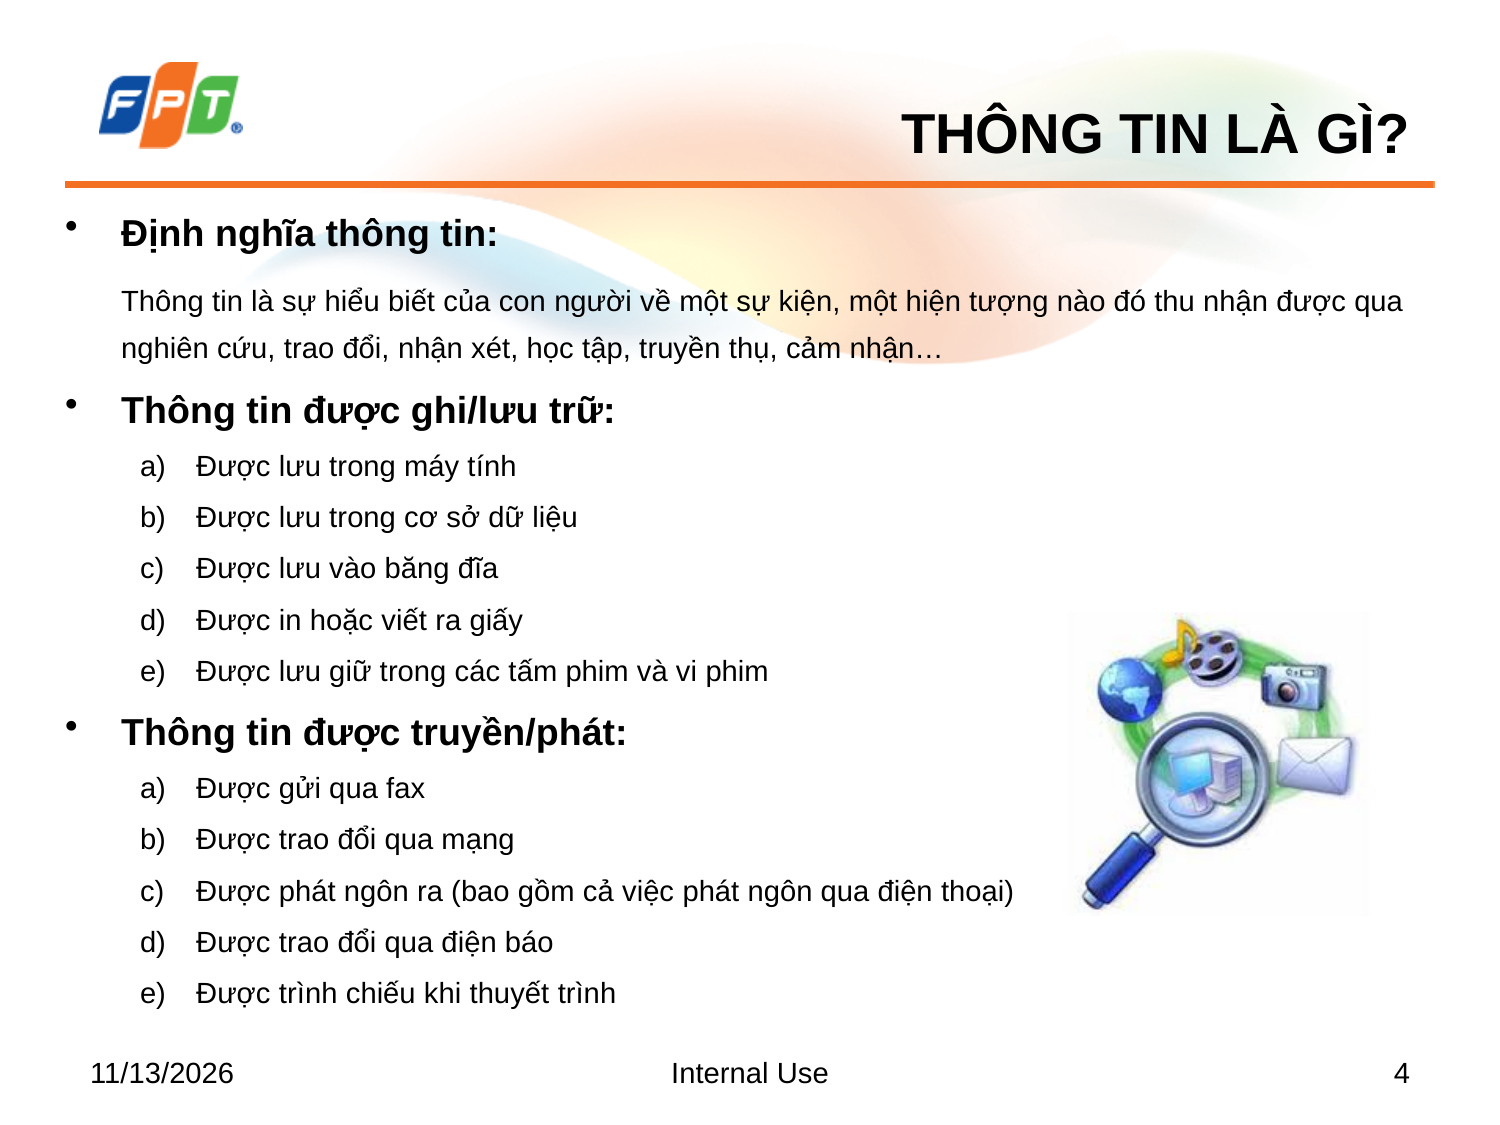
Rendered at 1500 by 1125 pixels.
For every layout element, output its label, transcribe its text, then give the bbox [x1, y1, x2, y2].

slide_number 4 [1074, 1046, 1426, 1125]
list Định nghĩa thông tin: Thông tin là sự hiểu biết của con người về một sự kiện, một hiện tượng nào đó thu nhận được qua nghiên cứu, trao đổi, nhận xét, học tập, truyền thụ, cảm nhận… Thông tin được ghi/lưu trữ: Được lưu trong máy tính Được lưu trong cơ sở dữ liệu Được lưu vào băng đĩa Được in hoặc viết ra giấy Được lưu giữ trong các tấm phim và vi phim Thông tin được truyền/phát: Được gửi qua fax Được trao đổi qua mạng Được phát ngôn ra (bao gồm cả việc phát ngôn qua điện thoại) Được trao đổi qua điện báo Được trình chiếu khi thuyết trình [50, 187, 1438, 1063]
picture [65, 0, 1397, 187]
picture [1012, 612, 1418, 916]
footer Internal Use [512, 1046, 988, 1125]
picture [1425, 181, 1435, 187]
title THÔNG TIN LÀ GÌ? [237, 37, 1425, 225]
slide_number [74, 1046, 426, 1125]
